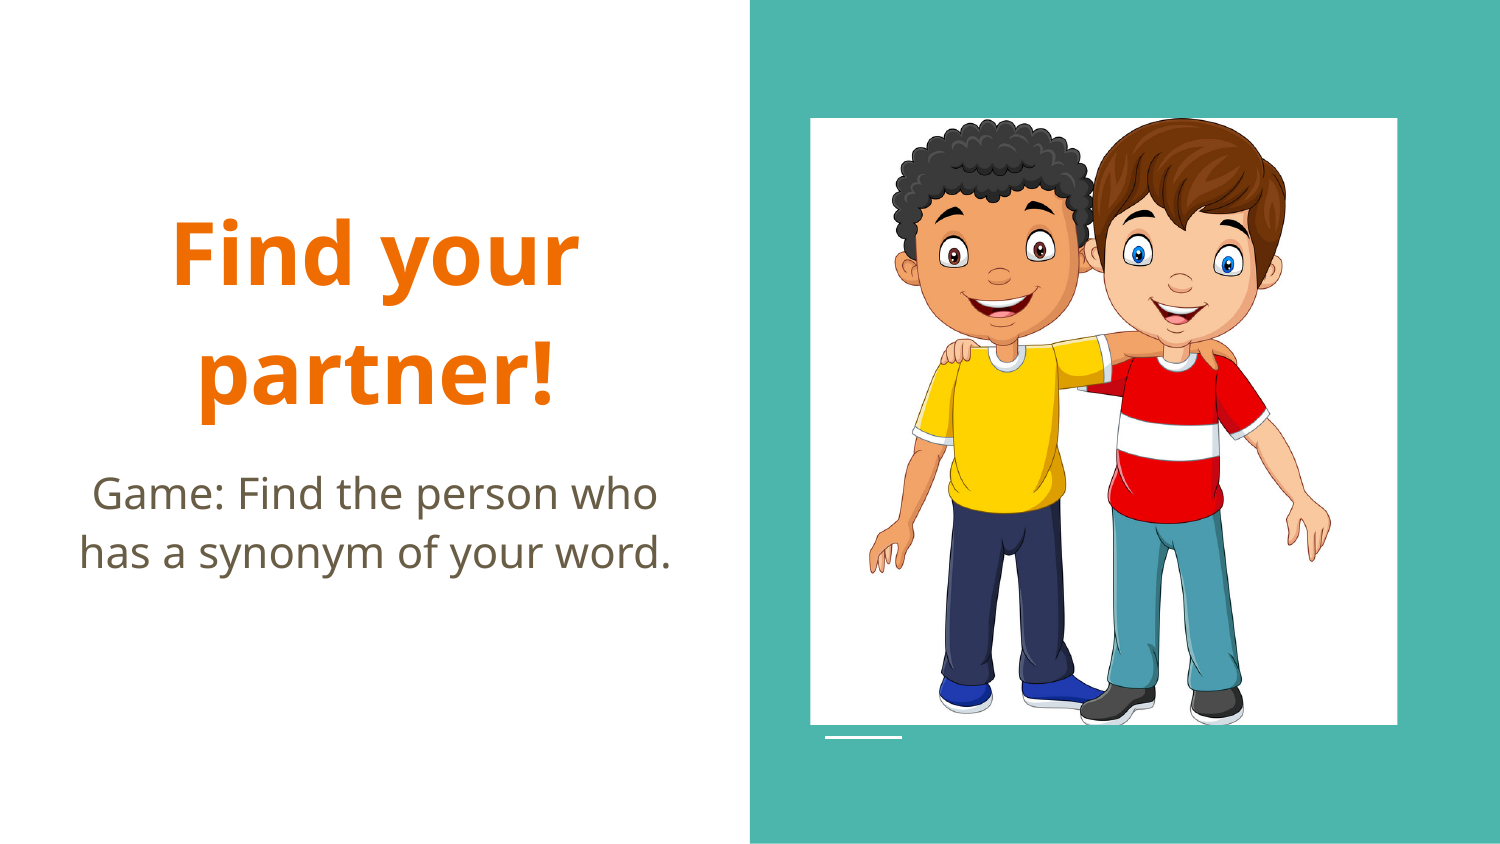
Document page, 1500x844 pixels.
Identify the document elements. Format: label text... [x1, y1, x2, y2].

picture [809, 118, 1398, 726]
subtitle Game: Find the person who has a synonym of your word. [43, 447, 708, 650]
title Find your partner! [43, 170, 708, 446]
